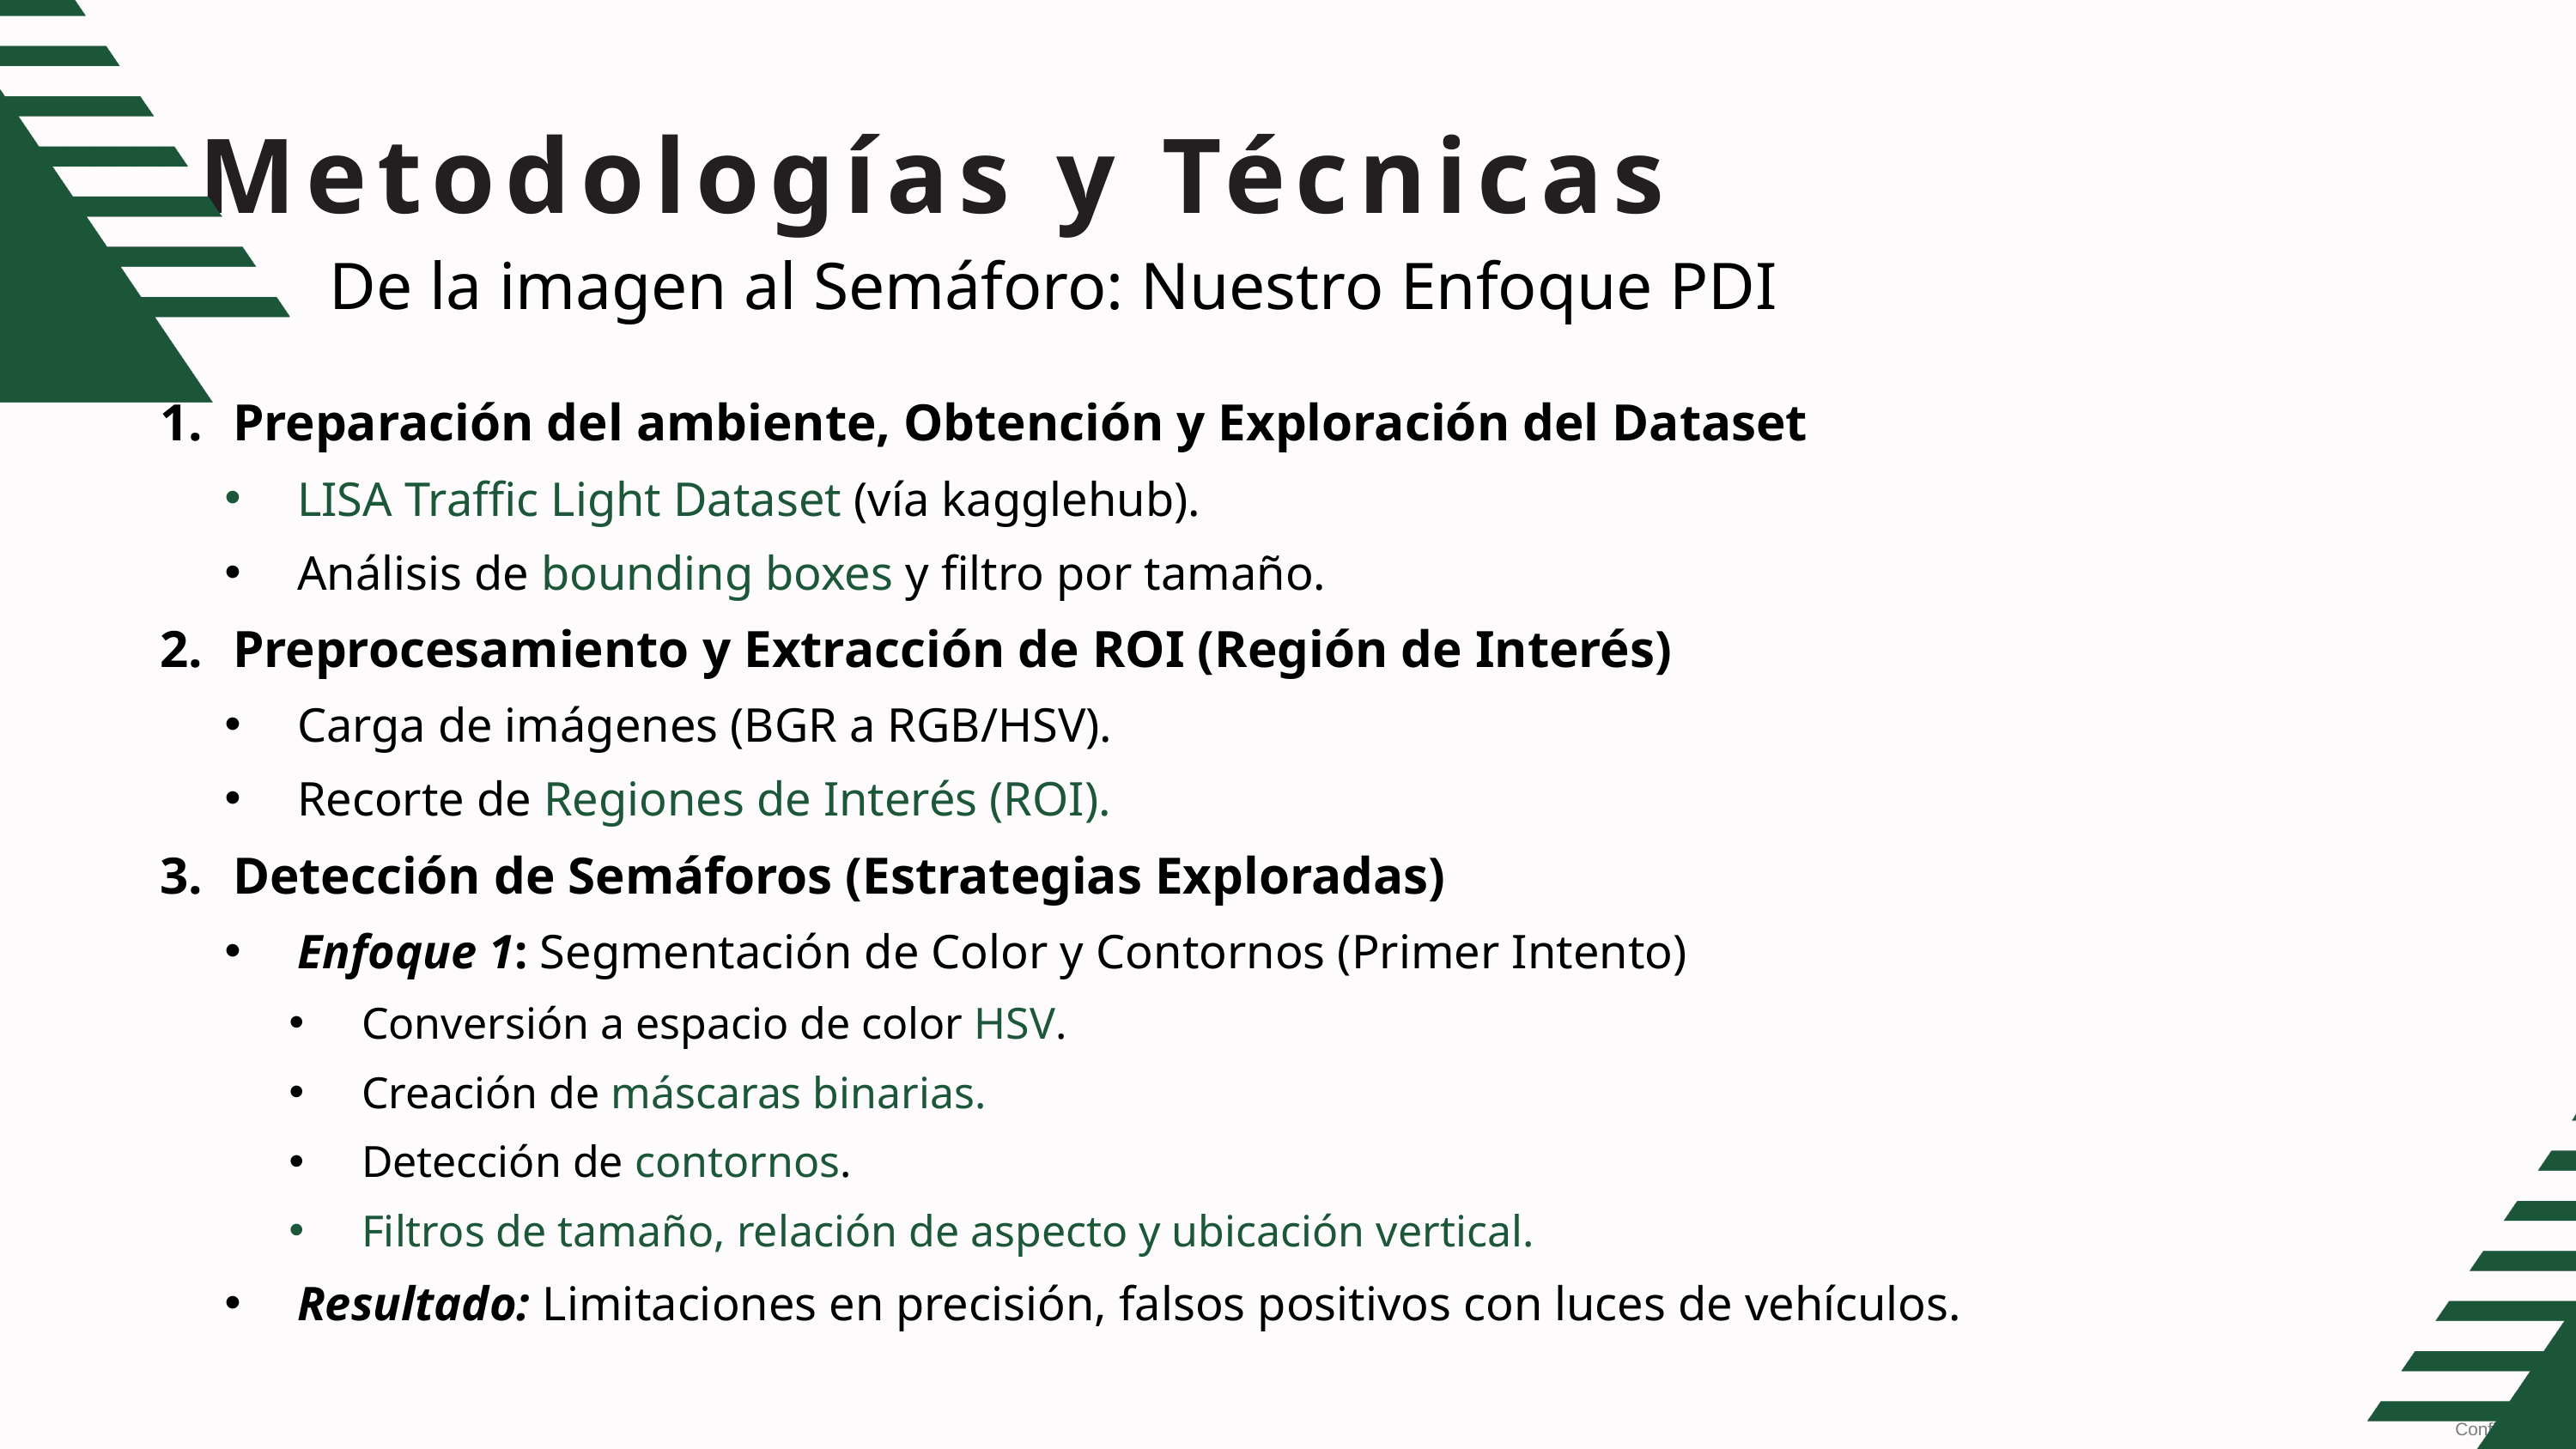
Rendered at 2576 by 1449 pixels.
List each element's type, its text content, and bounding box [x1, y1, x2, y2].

text_box De la imagen al Semáforo: Nuestro Enfoque PDI [317, 238, 1792, 329]
text_box Preparación del ambiente, Obtención y Exploración del Dataset LISA Traffic Light Dataset (vía kagglehub). Análisis de bounding boxes y filtro por tamaño. Preprocesamiento y Extracción de ROI (Región de Interés) Carga de imágenes (BGR a RGB/HSV). Recorte de Regiones de Interés (ROI). Detección de Semáforos (Estrategias Exploradas) Enfoque 1: Segmentación de Color y Contornos (Primer Intento) Conversión a espacio de color HSV. Creación de máscaras binarias. Detección de contornos. Filtros de tamaño, relación de aspecto y ubicación vertical. Resultado: Limitaciones en precisión, falsos positivos con luces de vehículos. [147, 380, 2429, 1337]
text_box [2299, 1092, 2576, 1449]
text_box [0, 0, 290, 403]
text_box Metodologías y Técnicas [290, 91, 2244, 233]
